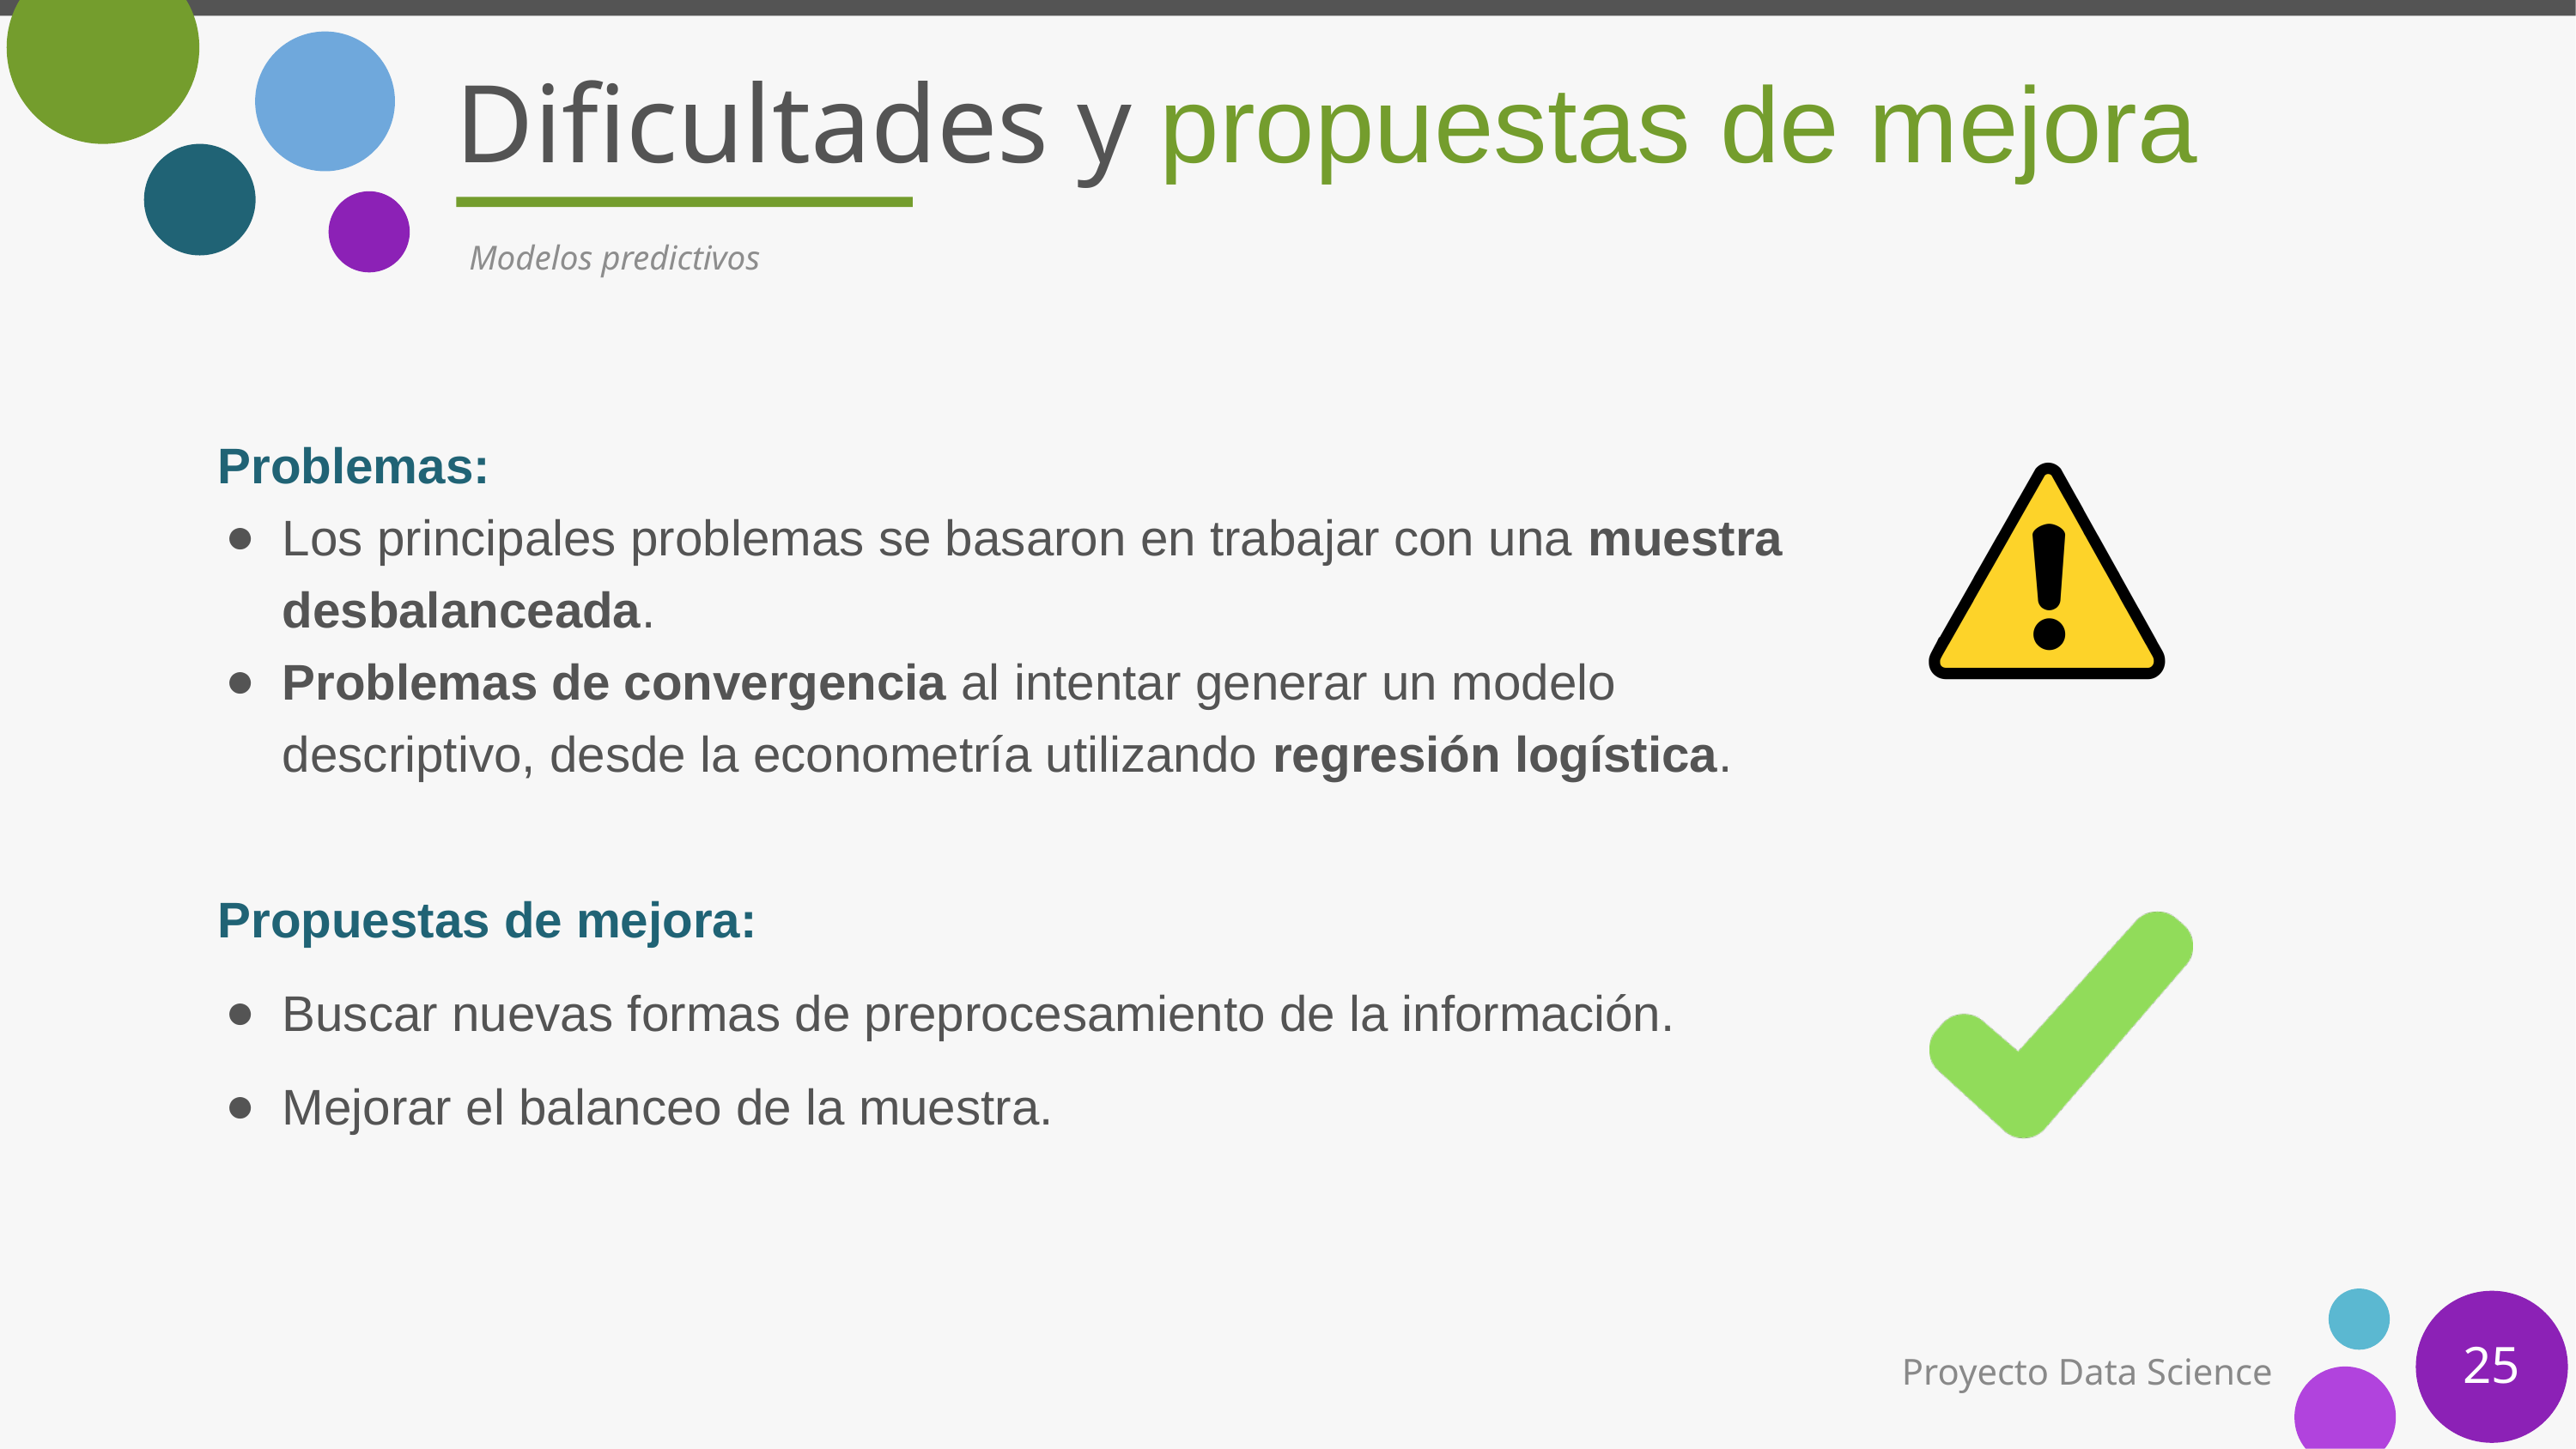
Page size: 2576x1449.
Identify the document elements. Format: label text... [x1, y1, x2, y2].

picture [1901, 426, 2194, 718]
list Problemas: Los principales problemas se basaron en trabajar con una muestra desbalanceada. Problemas de convergencia al intentar generar un modelo descriptivo, desde la econometría utilizando regresión logística. Propuestas de mejora: Buscar nuevas formas de preprocesamiento de la información. Mejorar el balanceo de la muestra. [195, 410, 1879, 1252]
footer Proyecto Data Science [1479, 1332, 2296, 1410]
picture [1929, 911, 2194, 1140]
list Modelos predictivos [446, 217, 2465, 288]
title Dificultades y propuestas de mejora [433, 34, 2454, 204]
slide_number ‹#› [2415, 1328, 2568, 1406]
